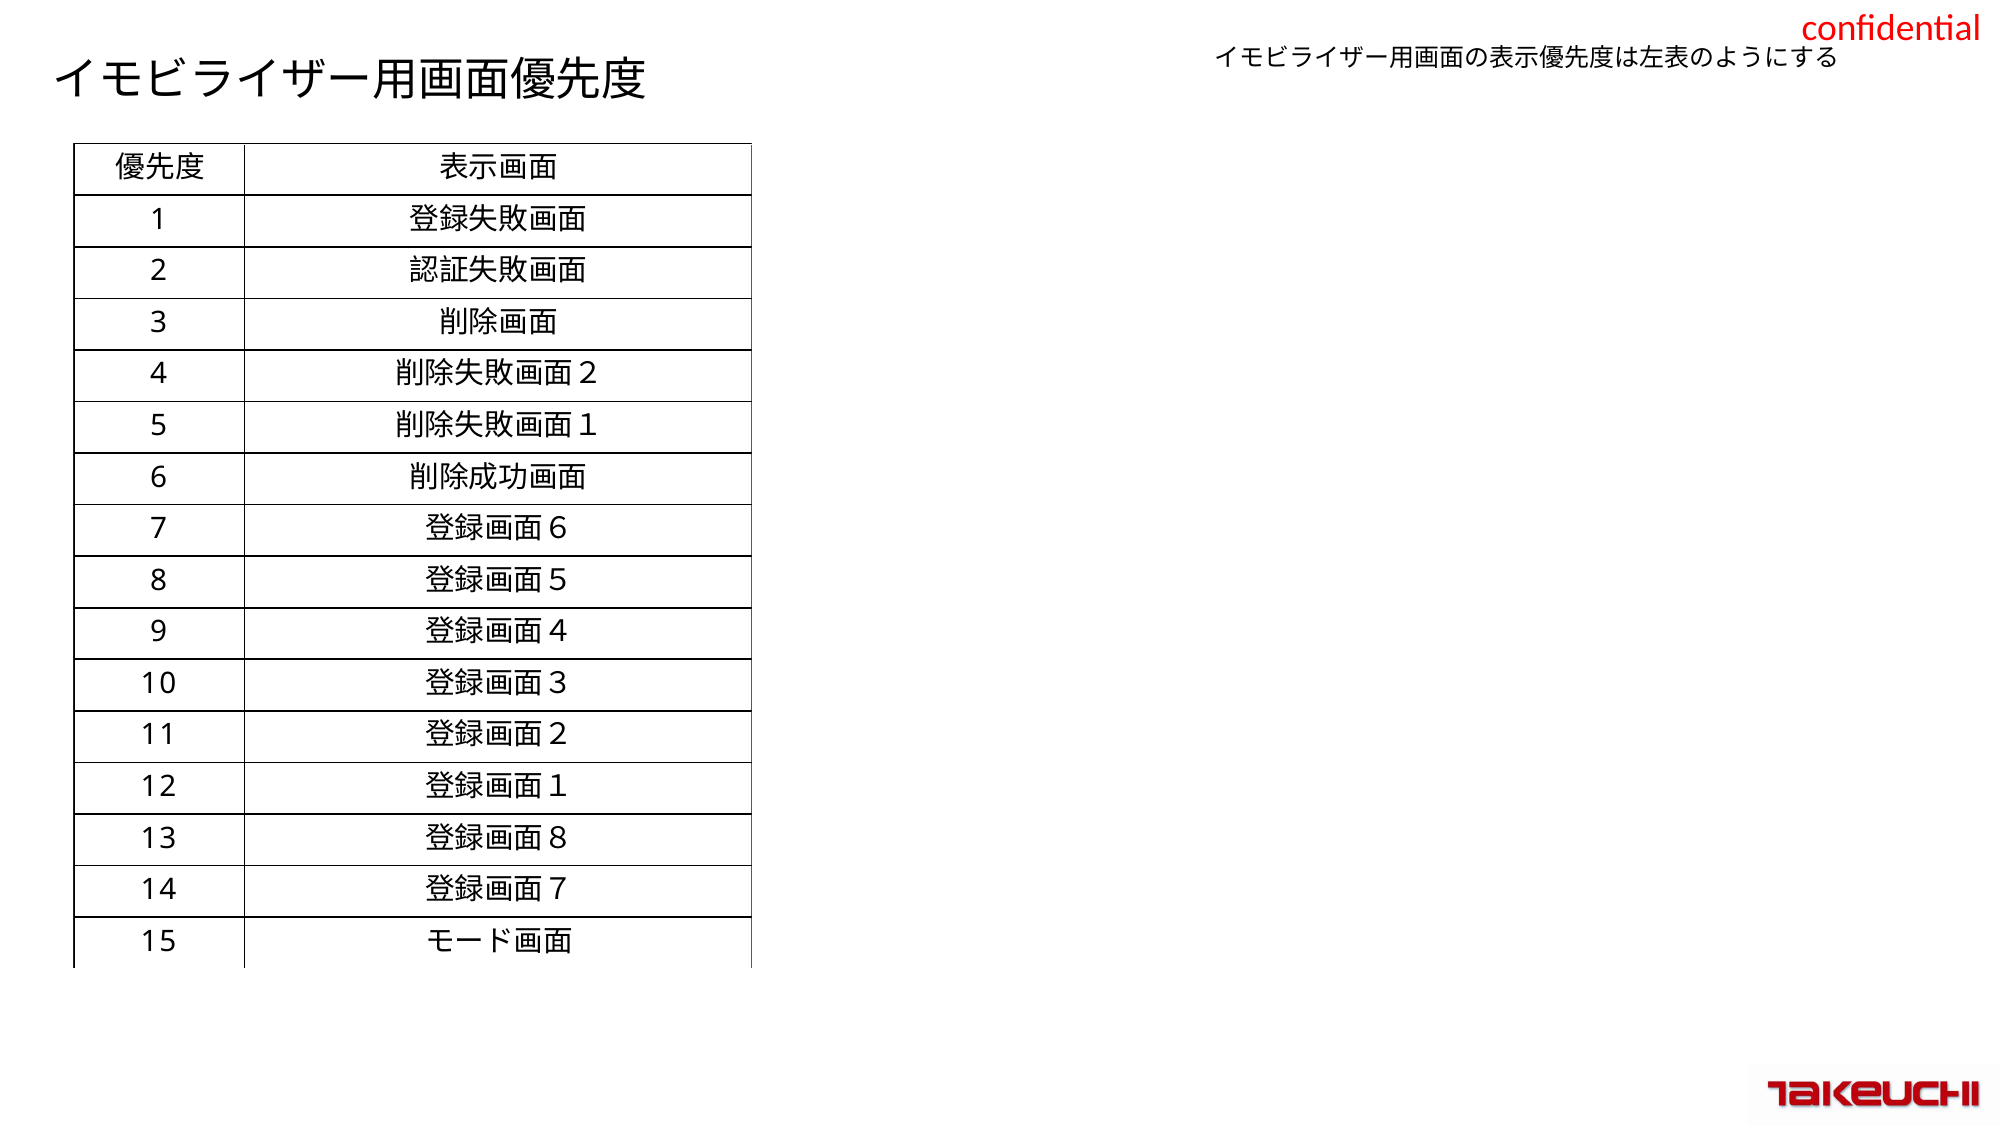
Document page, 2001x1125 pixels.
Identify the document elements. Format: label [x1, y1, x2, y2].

title [37, 0, 1165, 183]
text_box [1200, 34, 2000, 80]
picture [1748, 1064, 2000, 1125]
text_box [73, 142, 754, 970]
